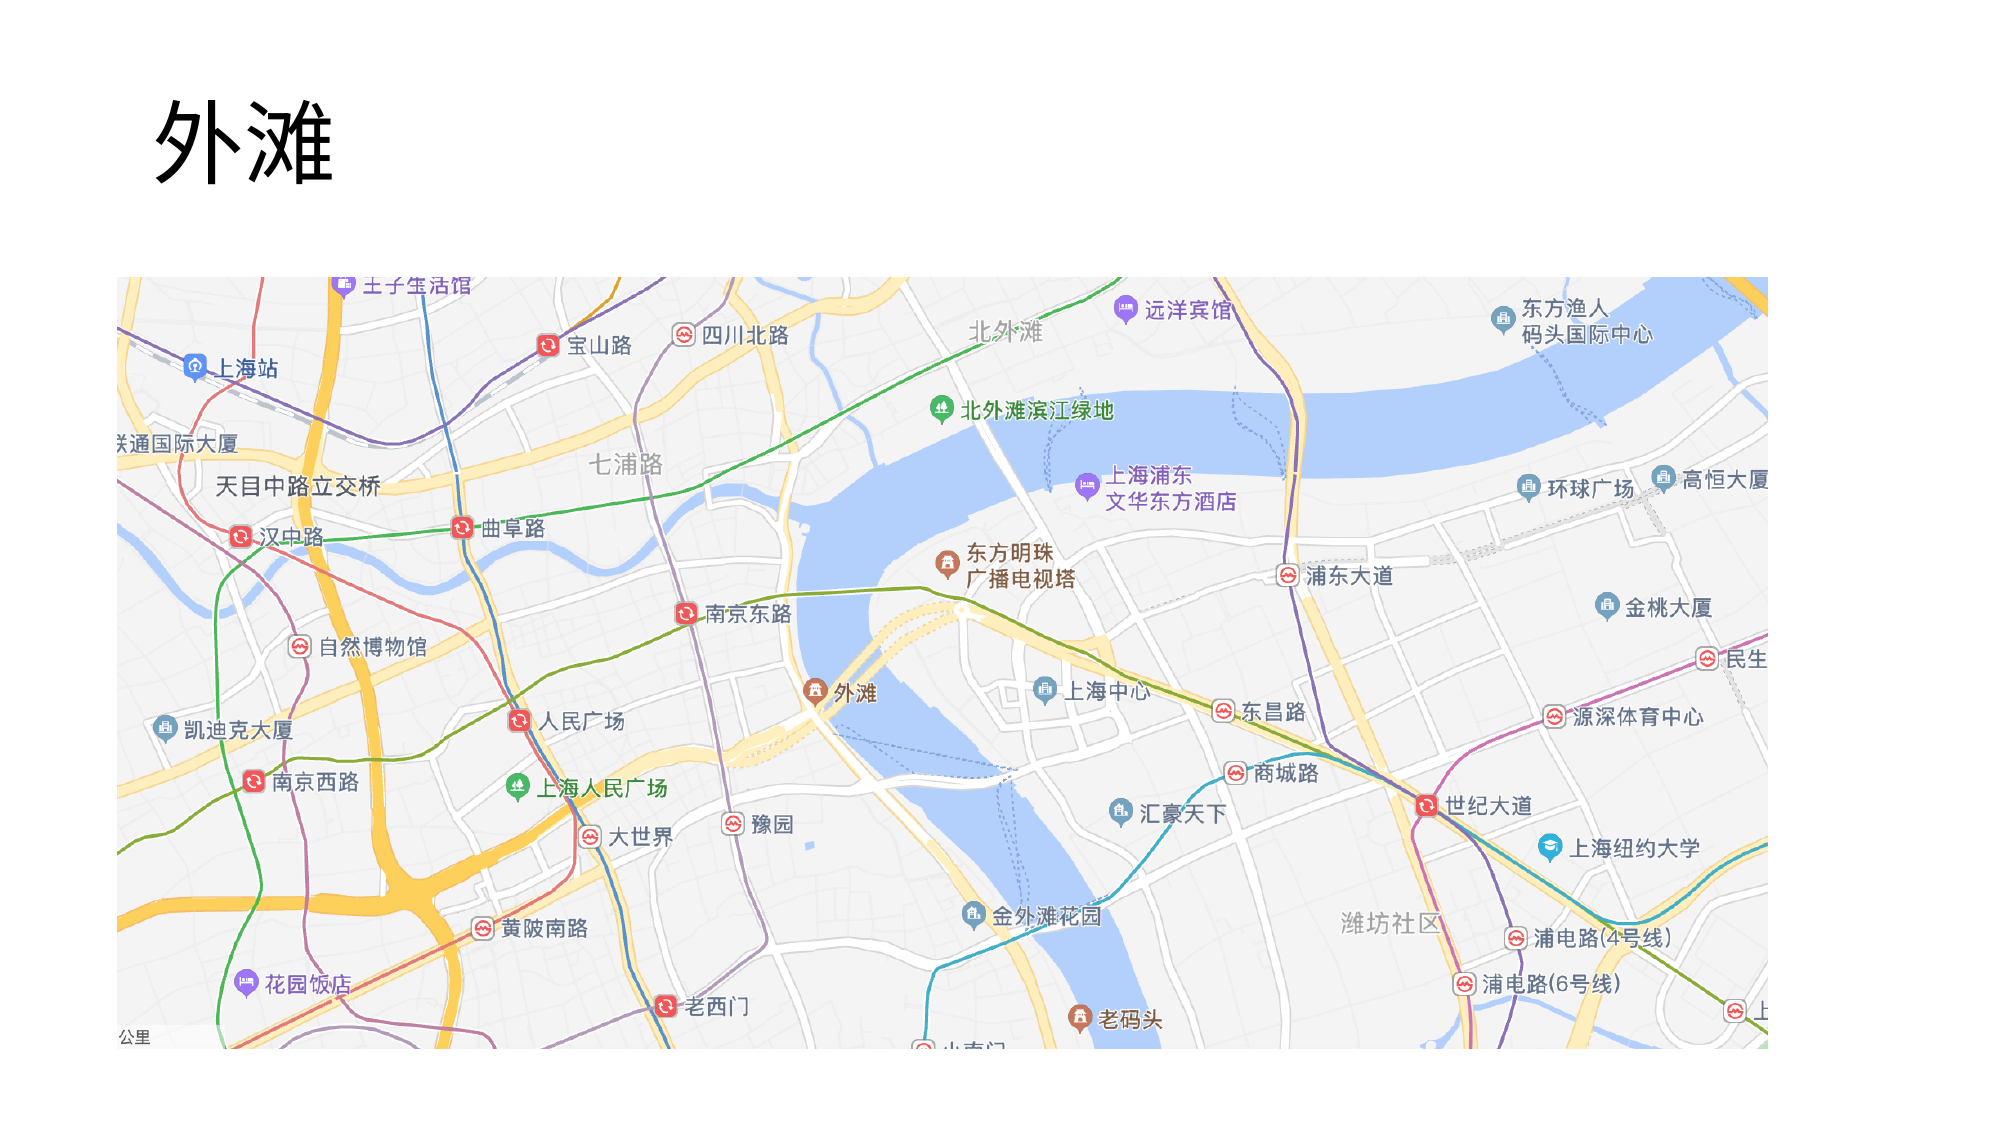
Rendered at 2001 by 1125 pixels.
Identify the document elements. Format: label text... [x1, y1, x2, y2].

picture [117, 277, 1768, 1049]
title 外滩 [137, 59, 1863, 237]
